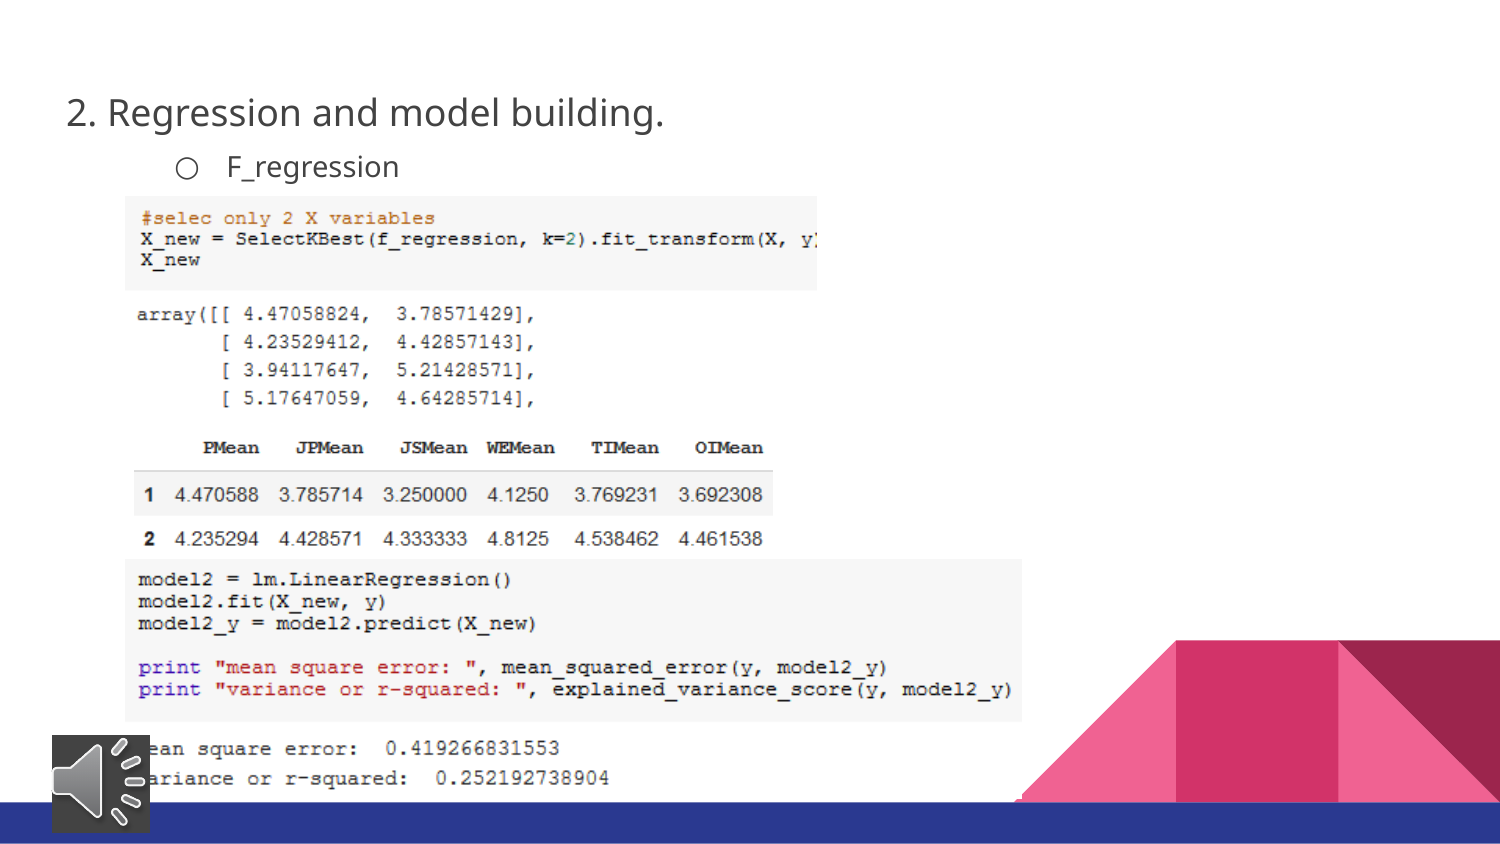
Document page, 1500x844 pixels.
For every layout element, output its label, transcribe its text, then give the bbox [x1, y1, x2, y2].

picture [50, 425, 1022, 835]
list F_regression [61, 127, 1460, 741]
picture [125, 196, 818, 412]
title 2. Regression and model building. [51, 67, 1449, 167]
